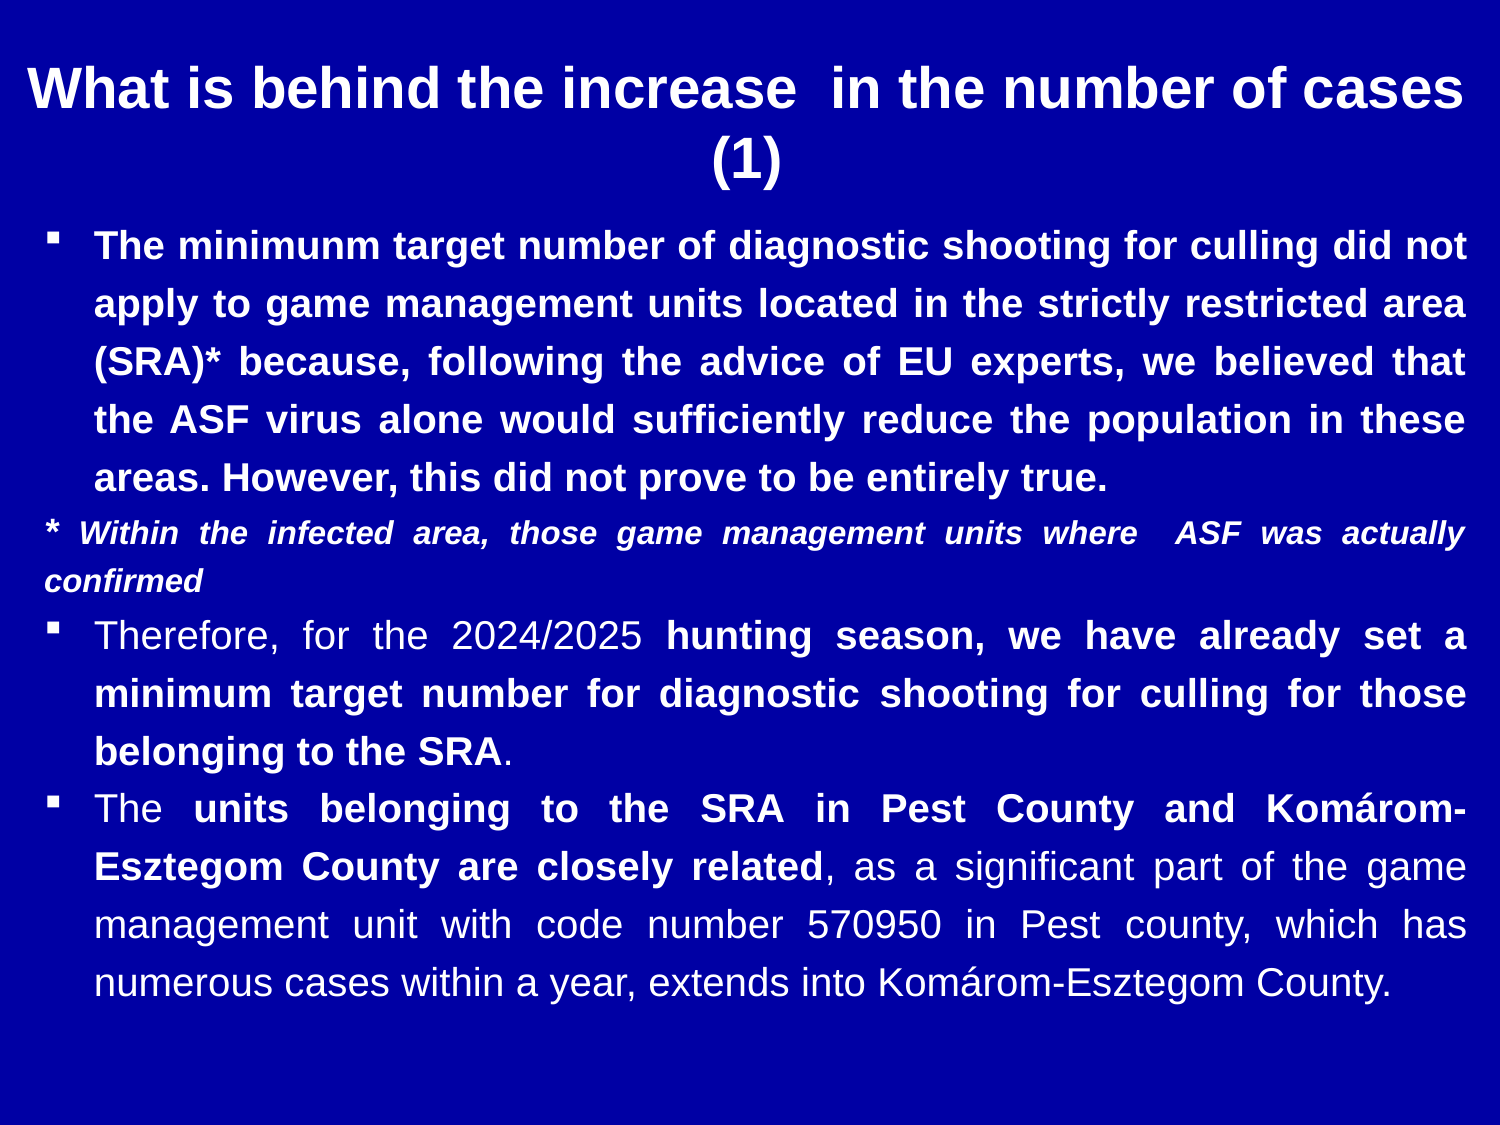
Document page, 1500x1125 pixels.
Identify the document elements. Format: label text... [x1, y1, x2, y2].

list The minimunm target number of diagnostic shooting for culling did not apply to game management units located in the strictly restricted area (SRA)* because, following the advice of EU experts, we believed that the ASF virus alone would sufficiently reduce the population in these areas. However, this did not prove to be entirely true. * Within the infected area, those game management units where ASF was actually confirmed Therefore, for the 2024/2025 hunting season, we have already set a minimum target number for diagnostic shooting for culling for those belonging to the SRA. The units belonging to the SRA in Pest County and Komárom-Esztegom County are closely related, as a significant part of the game management unit with code number 570950 in Pest county, which has numerous cases within a year, extends into Komárom-Esztegom County. [29, 160, 1483, 1106]
title What is behind the increase in the number of cases (1) [11, 37, 1483, 203]
